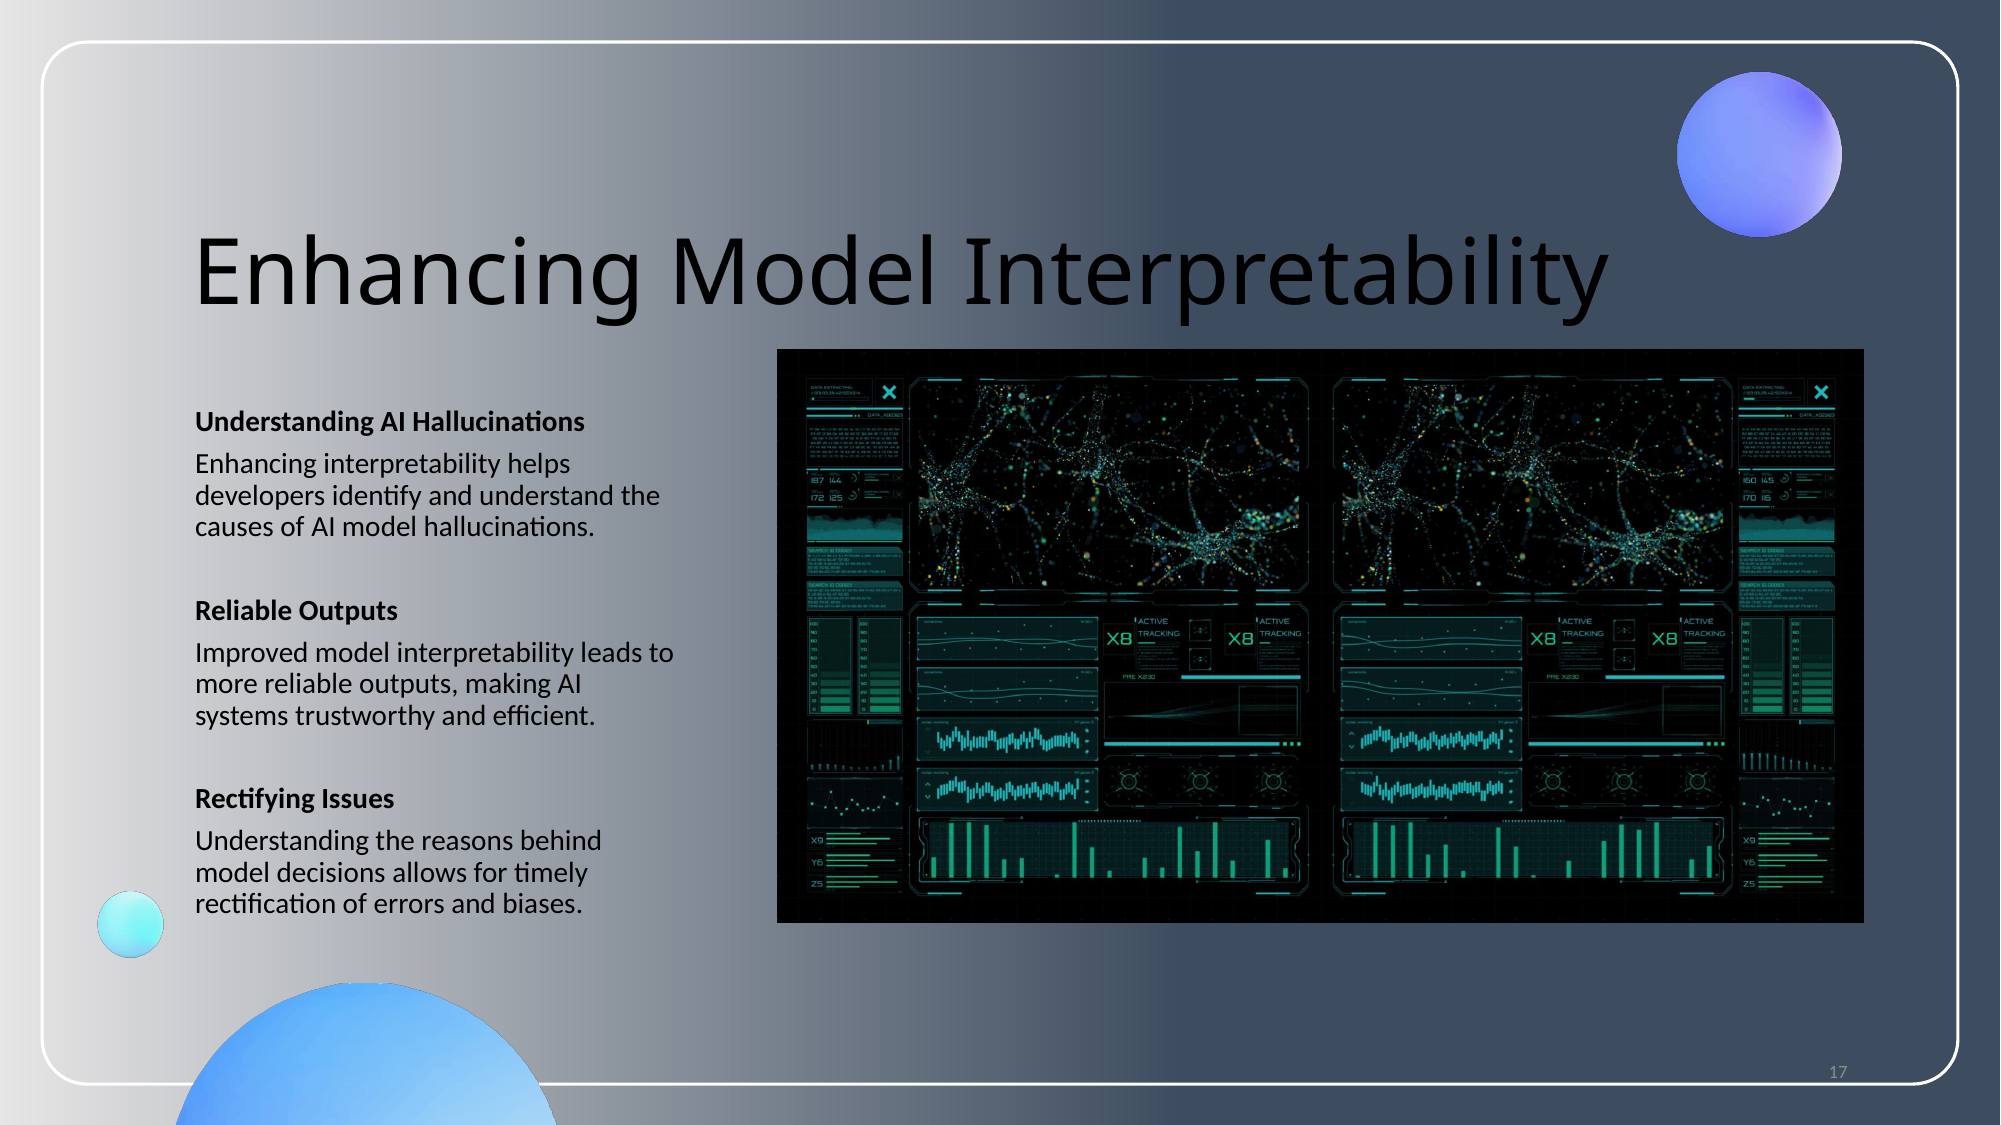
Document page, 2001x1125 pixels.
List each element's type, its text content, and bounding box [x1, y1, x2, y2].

picture [165, 982, 569, 1125]
slide_number 17 [1412, 1042, 1863, 1103]
list Understanding AI Hallucinations Enhancing interpretability helps developers identify and understand the causes of AI model hallucinations. Reliable Outputs Improved model interpretability leads to more reliable outputs, making AI systems trustworthy and efficient. Rectifying Issues Understanding the reasons behind model decisions allows for timely rectification of errors and biases. [180, 398, 690, 959]
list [777, 349, 1864, 923]
picture [97, 890, 164, 959]
title Enhancing Model Interpretability [176, 60, 1901, 332]
